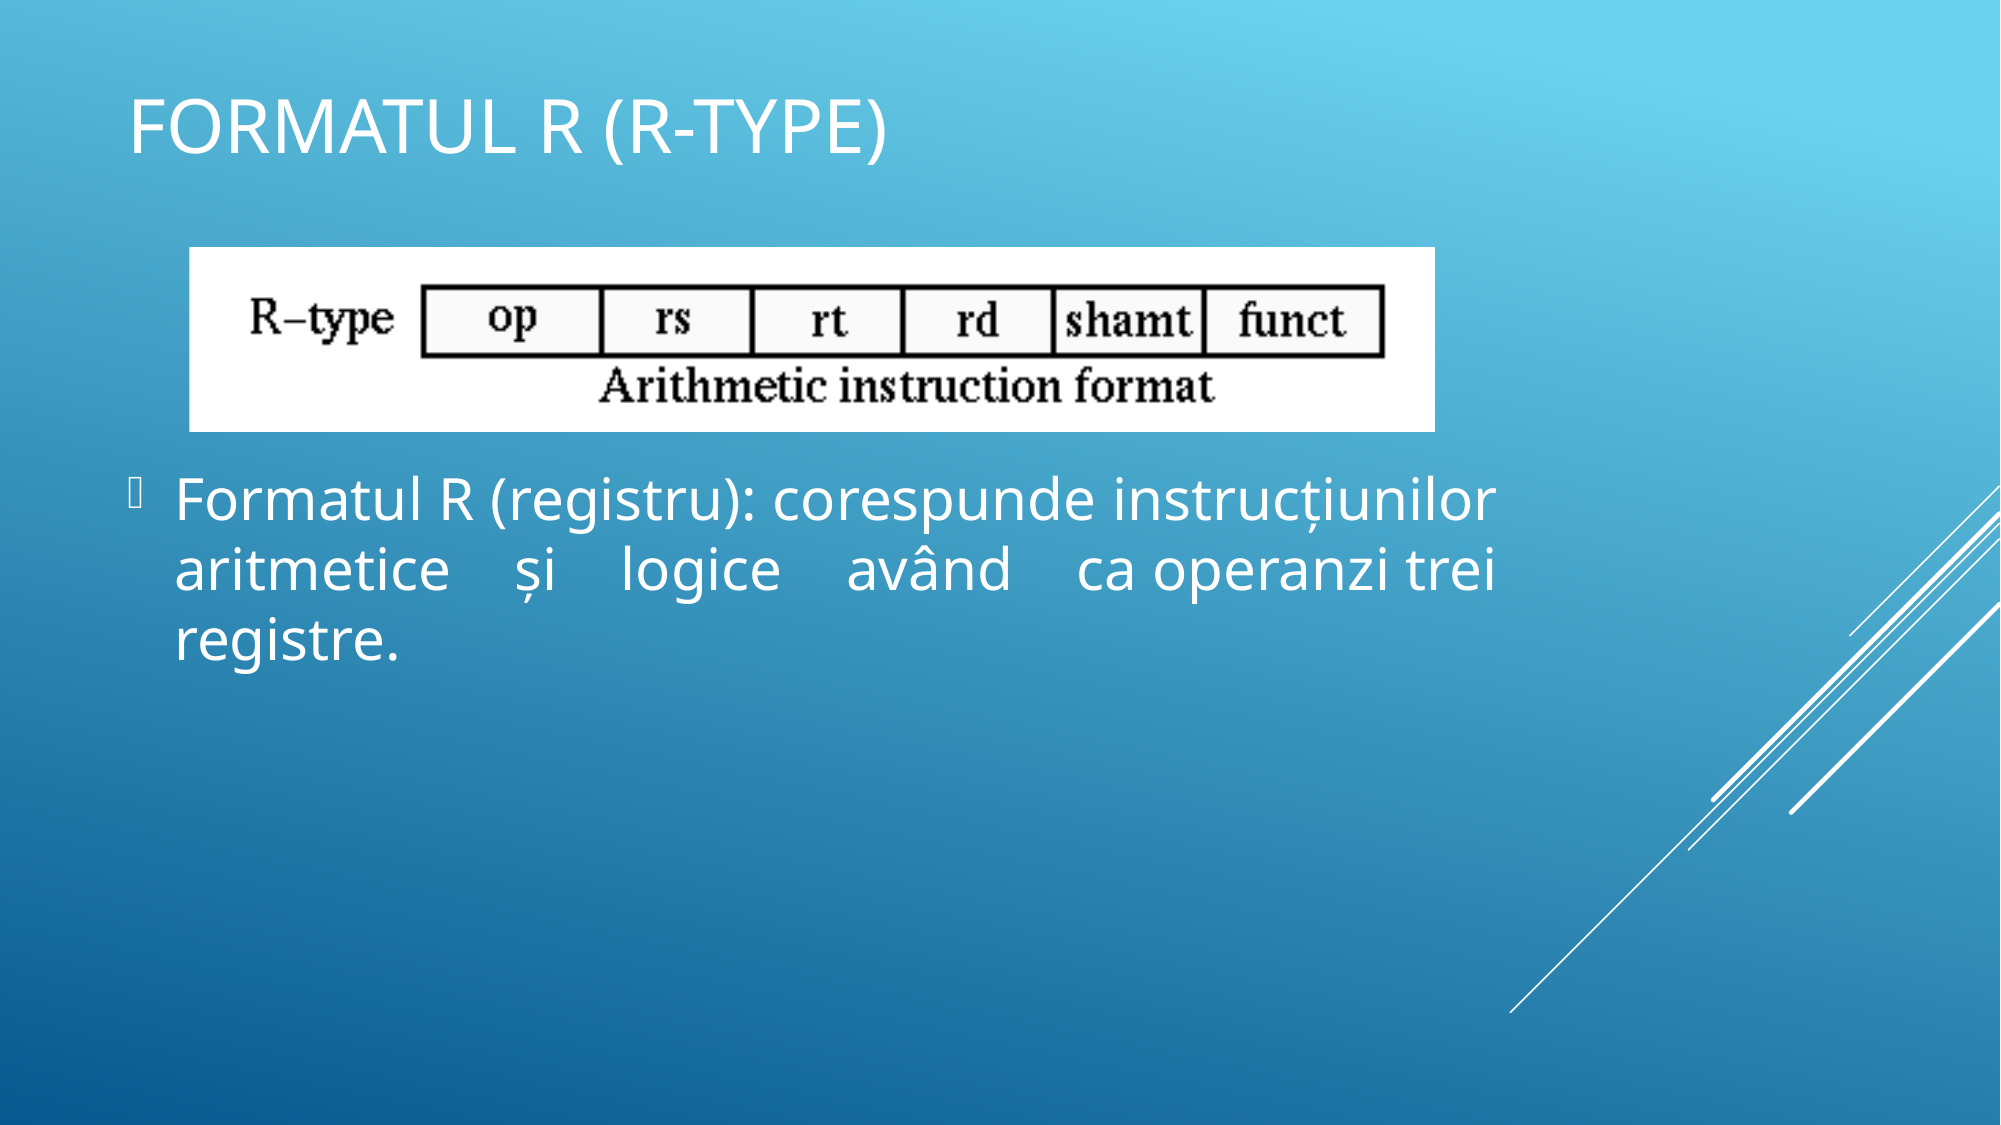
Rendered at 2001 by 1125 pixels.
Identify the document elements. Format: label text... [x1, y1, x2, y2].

list Formatul R (registru): corespunde instrucțiunilor aritmetice și logice având ca operanzi trei registre. [112, 306, 1513, 900]
title Formatul r (r-type) [112, 0, 1513, 248]
picture [189, 246, 1436, 433]
